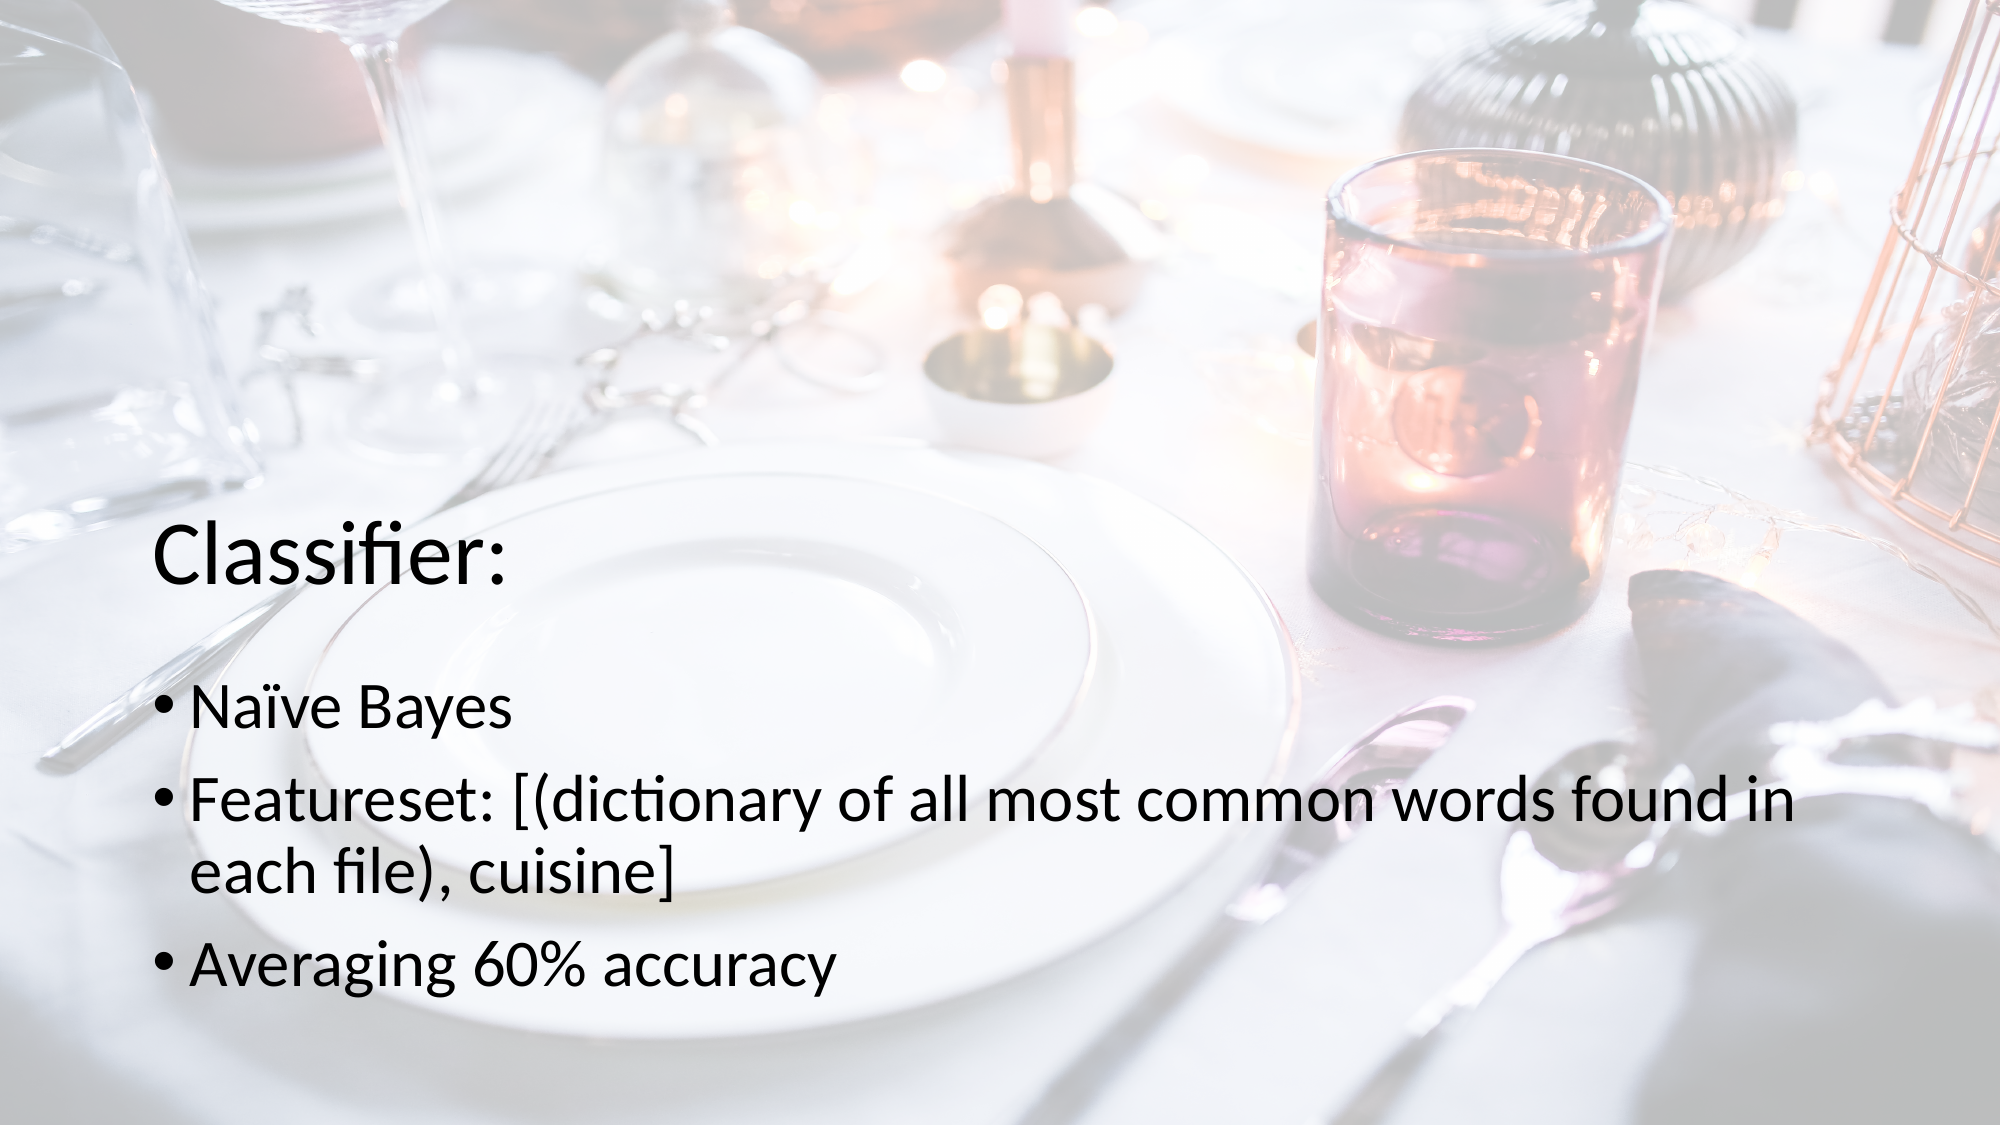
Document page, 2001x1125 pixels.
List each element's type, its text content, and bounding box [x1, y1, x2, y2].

title Classifier: [137, 446, 1863, 663]
list Naïve Bayes Featureset: [(dictionary of all most common words found in each file), cuisine] Averaging 60% accuracy [137, 663, 1863, 1050]
